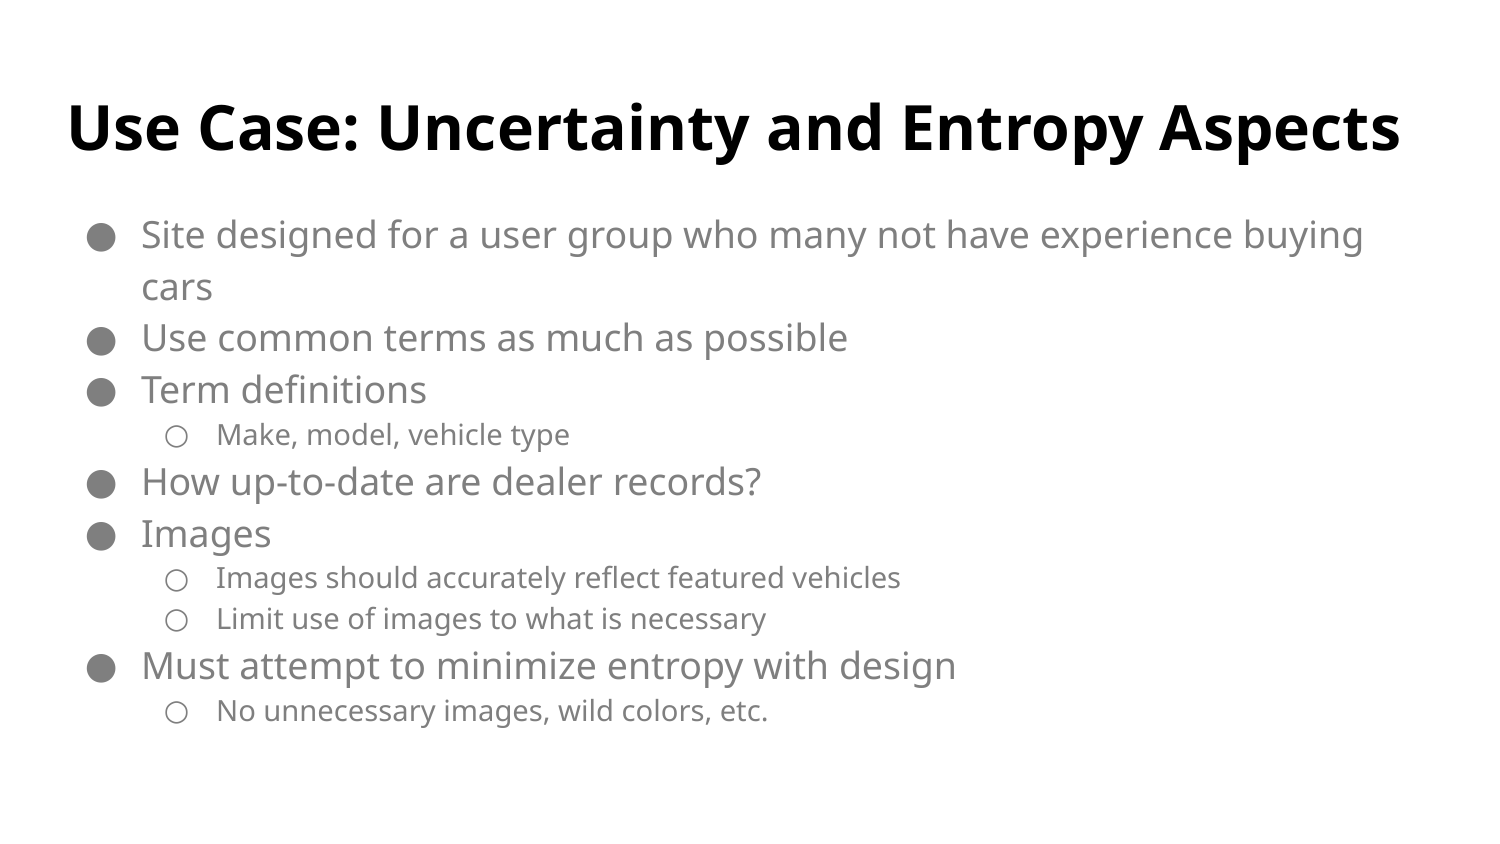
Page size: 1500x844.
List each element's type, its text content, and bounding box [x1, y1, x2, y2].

list Site designed for a user group who many not have experience buying cars Use common terms as much as possible Term definitions Make, model, vehicle type How up-to-date are dealer records? Images Images should accurately reflect featured vehicles Limit use of images to what is necessary Must attempt to minimize entropy with design No unnecessary images, wild colors, etc. [51, 189, 1449, 750]
title Use Case: Uncertainty and Entropy Aspects [51, 72, 1449, 176]
